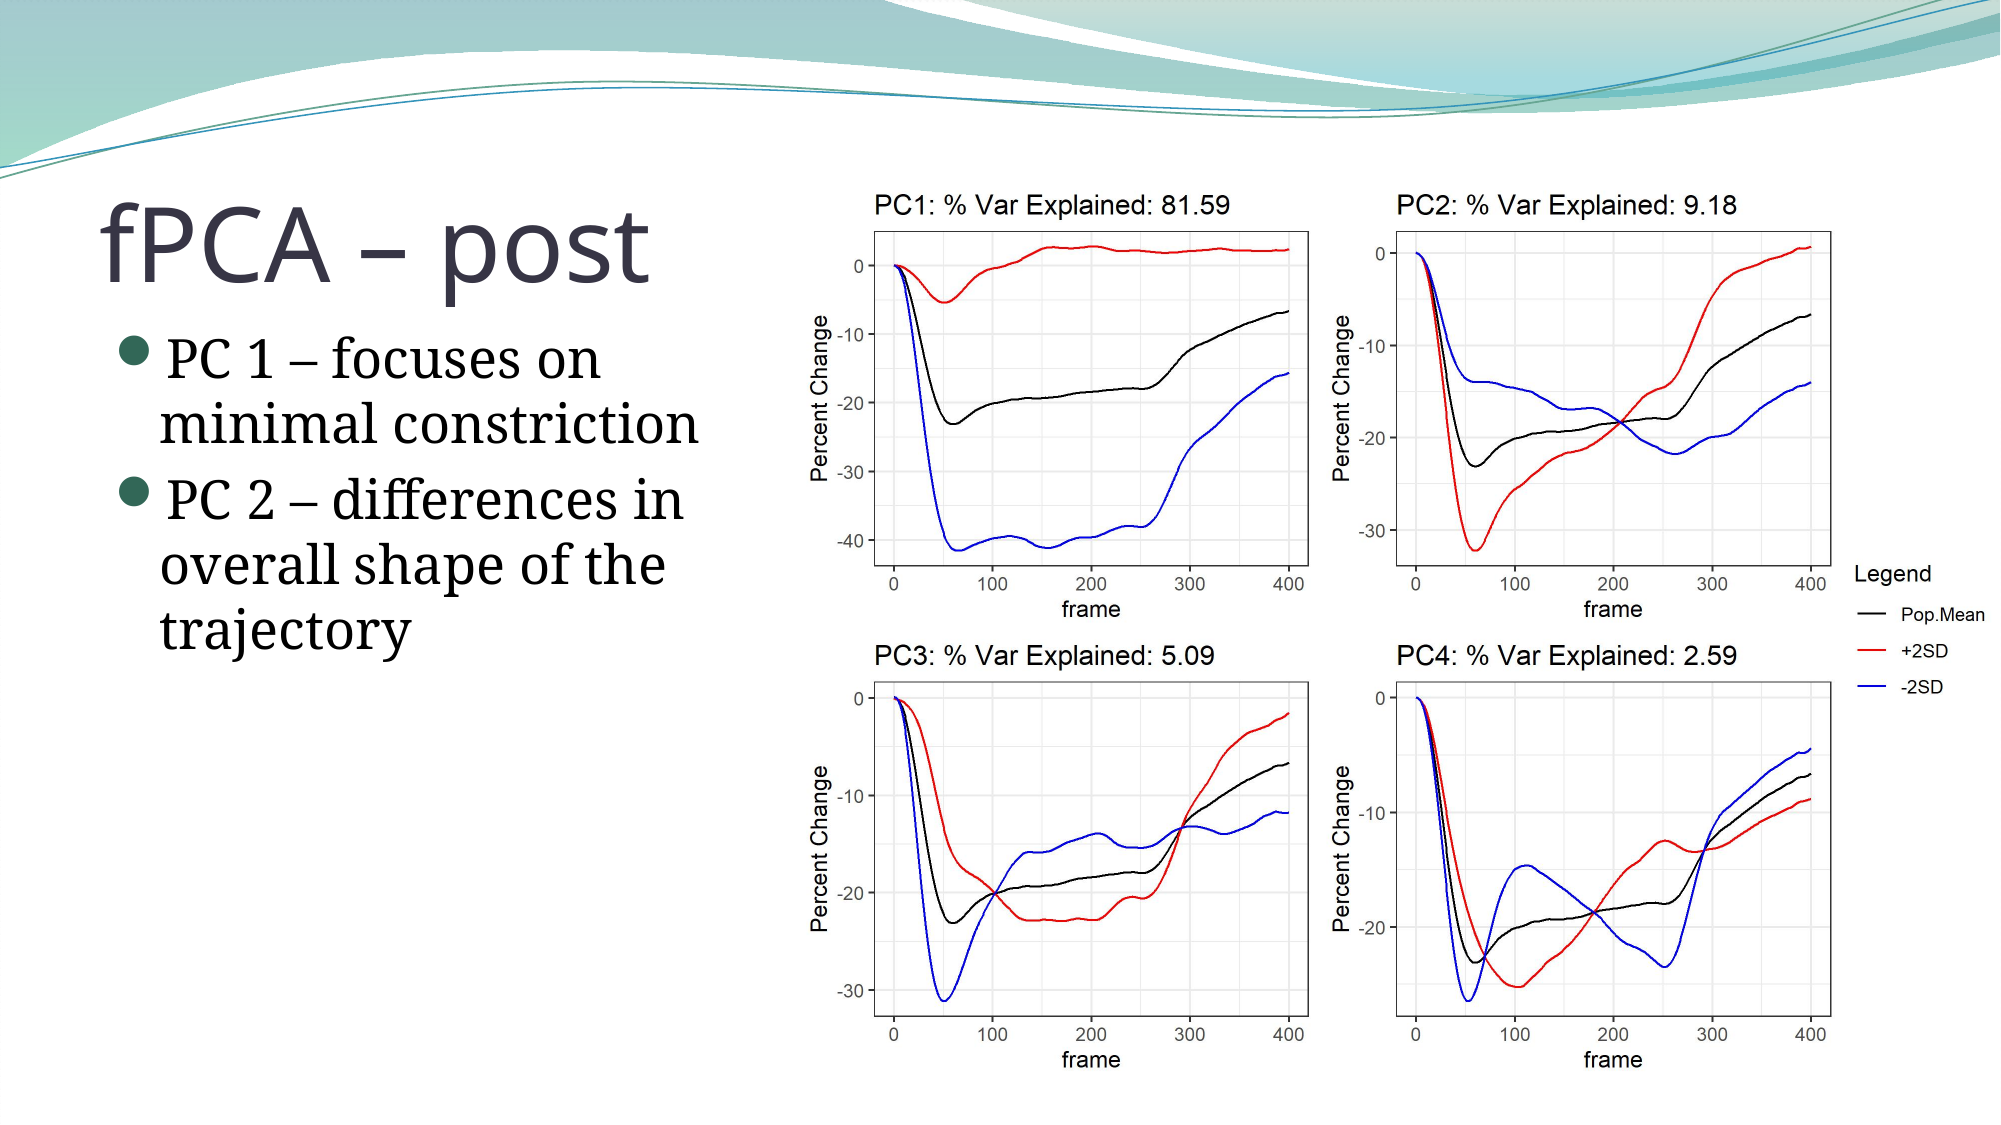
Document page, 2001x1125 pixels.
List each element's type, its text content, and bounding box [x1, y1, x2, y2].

title fPCA – post [99, 115, 1900, 303]
picture [798, 182, 1999, 1083]
list PC 1 – focuses on minimal constriction PC 2 – differences in overall shape of the trajectory [99, 317, 771, 1038]
